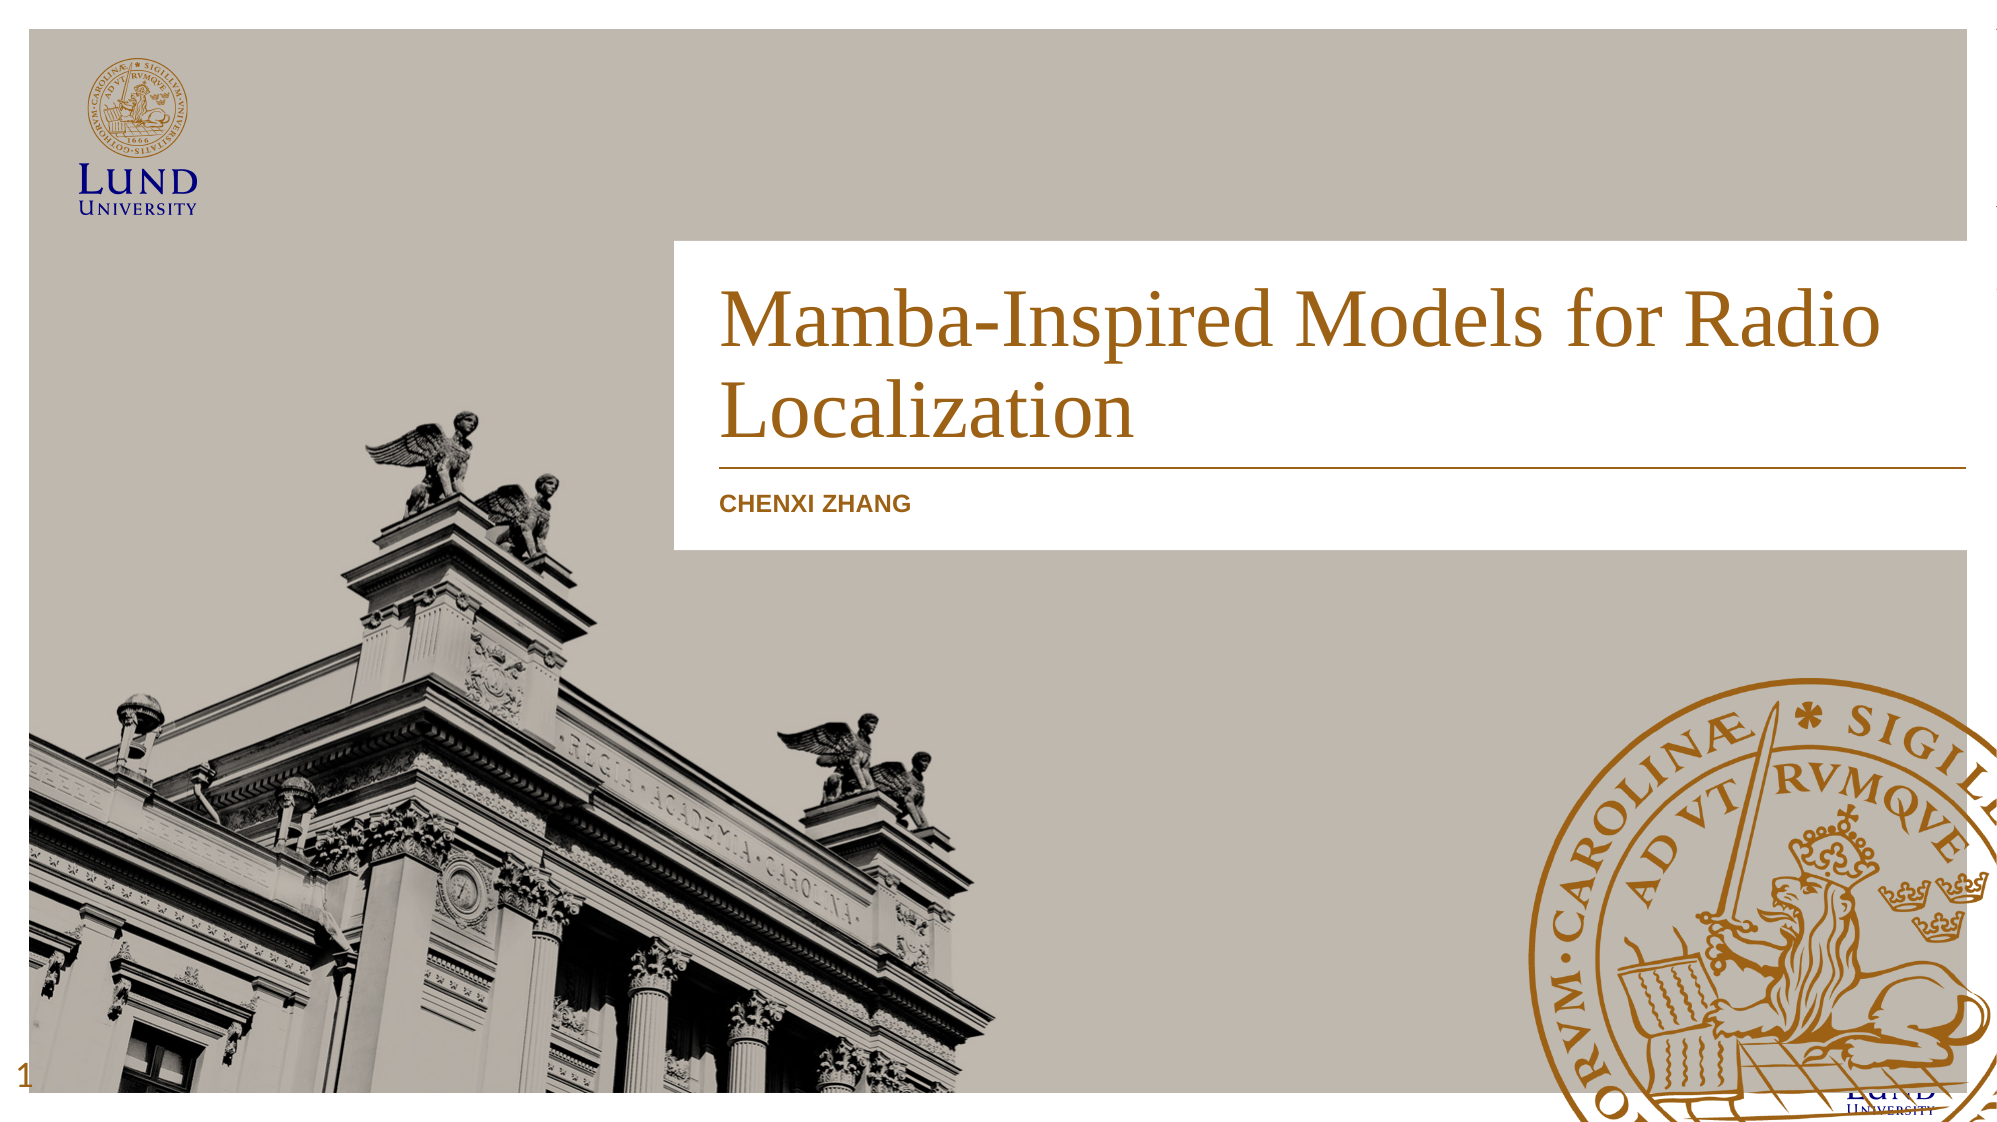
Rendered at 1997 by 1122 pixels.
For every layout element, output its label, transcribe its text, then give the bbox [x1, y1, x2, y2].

slide_number 1 [0, 1042, 450, 1103]
picture [0, 0, 1997, 1122]
title Mamba-Inspired Models for Radio Localization [718, 265, 1949, 469]
subtitle CHENXI Zhang [718, 487, 1949, 523]
